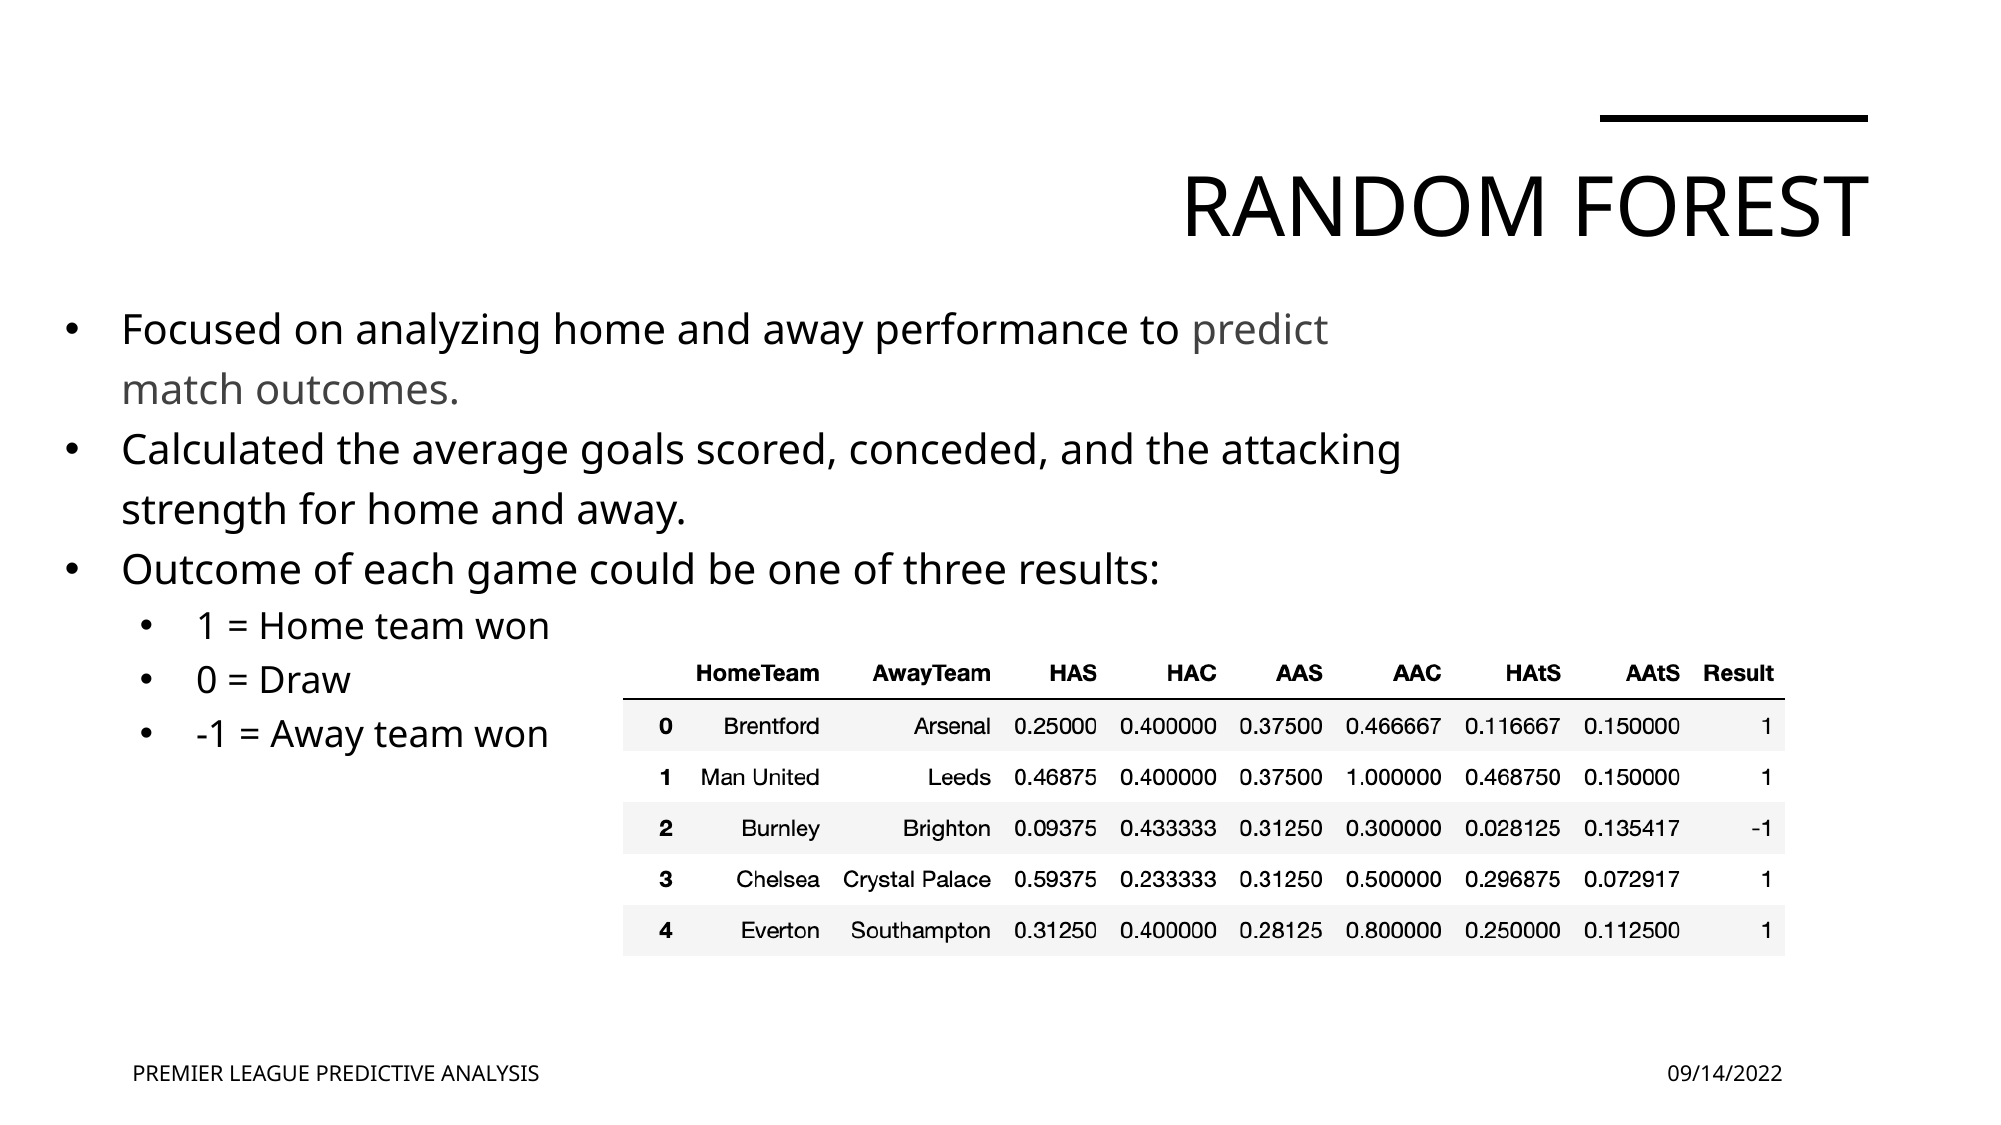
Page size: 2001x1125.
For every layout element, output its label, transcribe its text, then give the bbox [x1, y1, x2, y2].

list Focused on analyzing home and away performance to predict match outcomes. Calculated the average goals scored, conceded, and the attacking strength for home and away. Outcome of each game could be one of three results: 1 = Home team won 0 = Draw -1 = Away team won [49, 285, 1432, 721]
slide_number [1372, 1042, 1799, 1103]
picture [610, 640, 1799, 964]
footer PREMIER LEAGUE PREDICTIVE ANALYSIS [117, 1042, 862, 1103]
title RANDOM FOREST [114, 145, 1886, 319]
